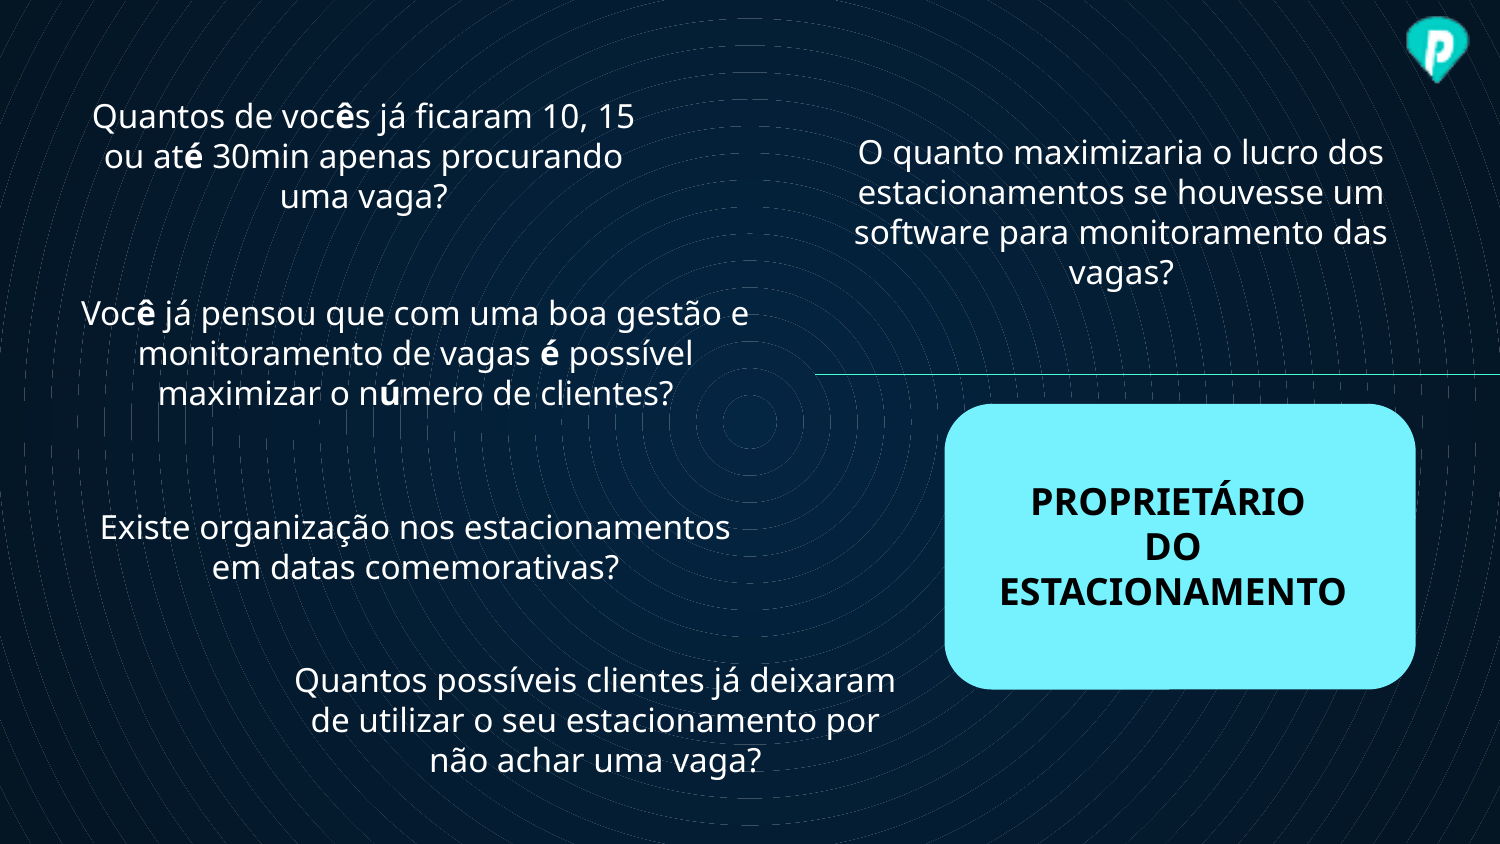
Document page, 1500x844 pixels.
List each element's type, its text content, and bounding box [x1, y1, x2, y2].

text_box Existe organização nos estacionamentos em datas comemorativas? [81, 498, 750, 594]
text_box Você já pensou que com uma boa gestão e monitoramento de vagas é possível maximizar o número de clientes? [65, 285, 767, 420]
text_box PROPRIETÁRIO DO ESTACIONAMENTO [932, 470, 1404, 621]
text_box [942, 401, 1418, 692]
picture [1403, 14, 1477, 89]
text_box Quantos de vocês já ficaram 10, 15 ou até 30min apenas procurando uma vaga? [71, 87, 656, 223]
text_box Quantos possíveis clientes já deixaram de utilizar o seu estacionamento por não achar uma vaga? [270, 651, 922, 787]
text_box O quanto maximizaria o lucro dos estacionamentos se houvesse um software para monitoramento das vagas? [784, 123, 1459, 299]
